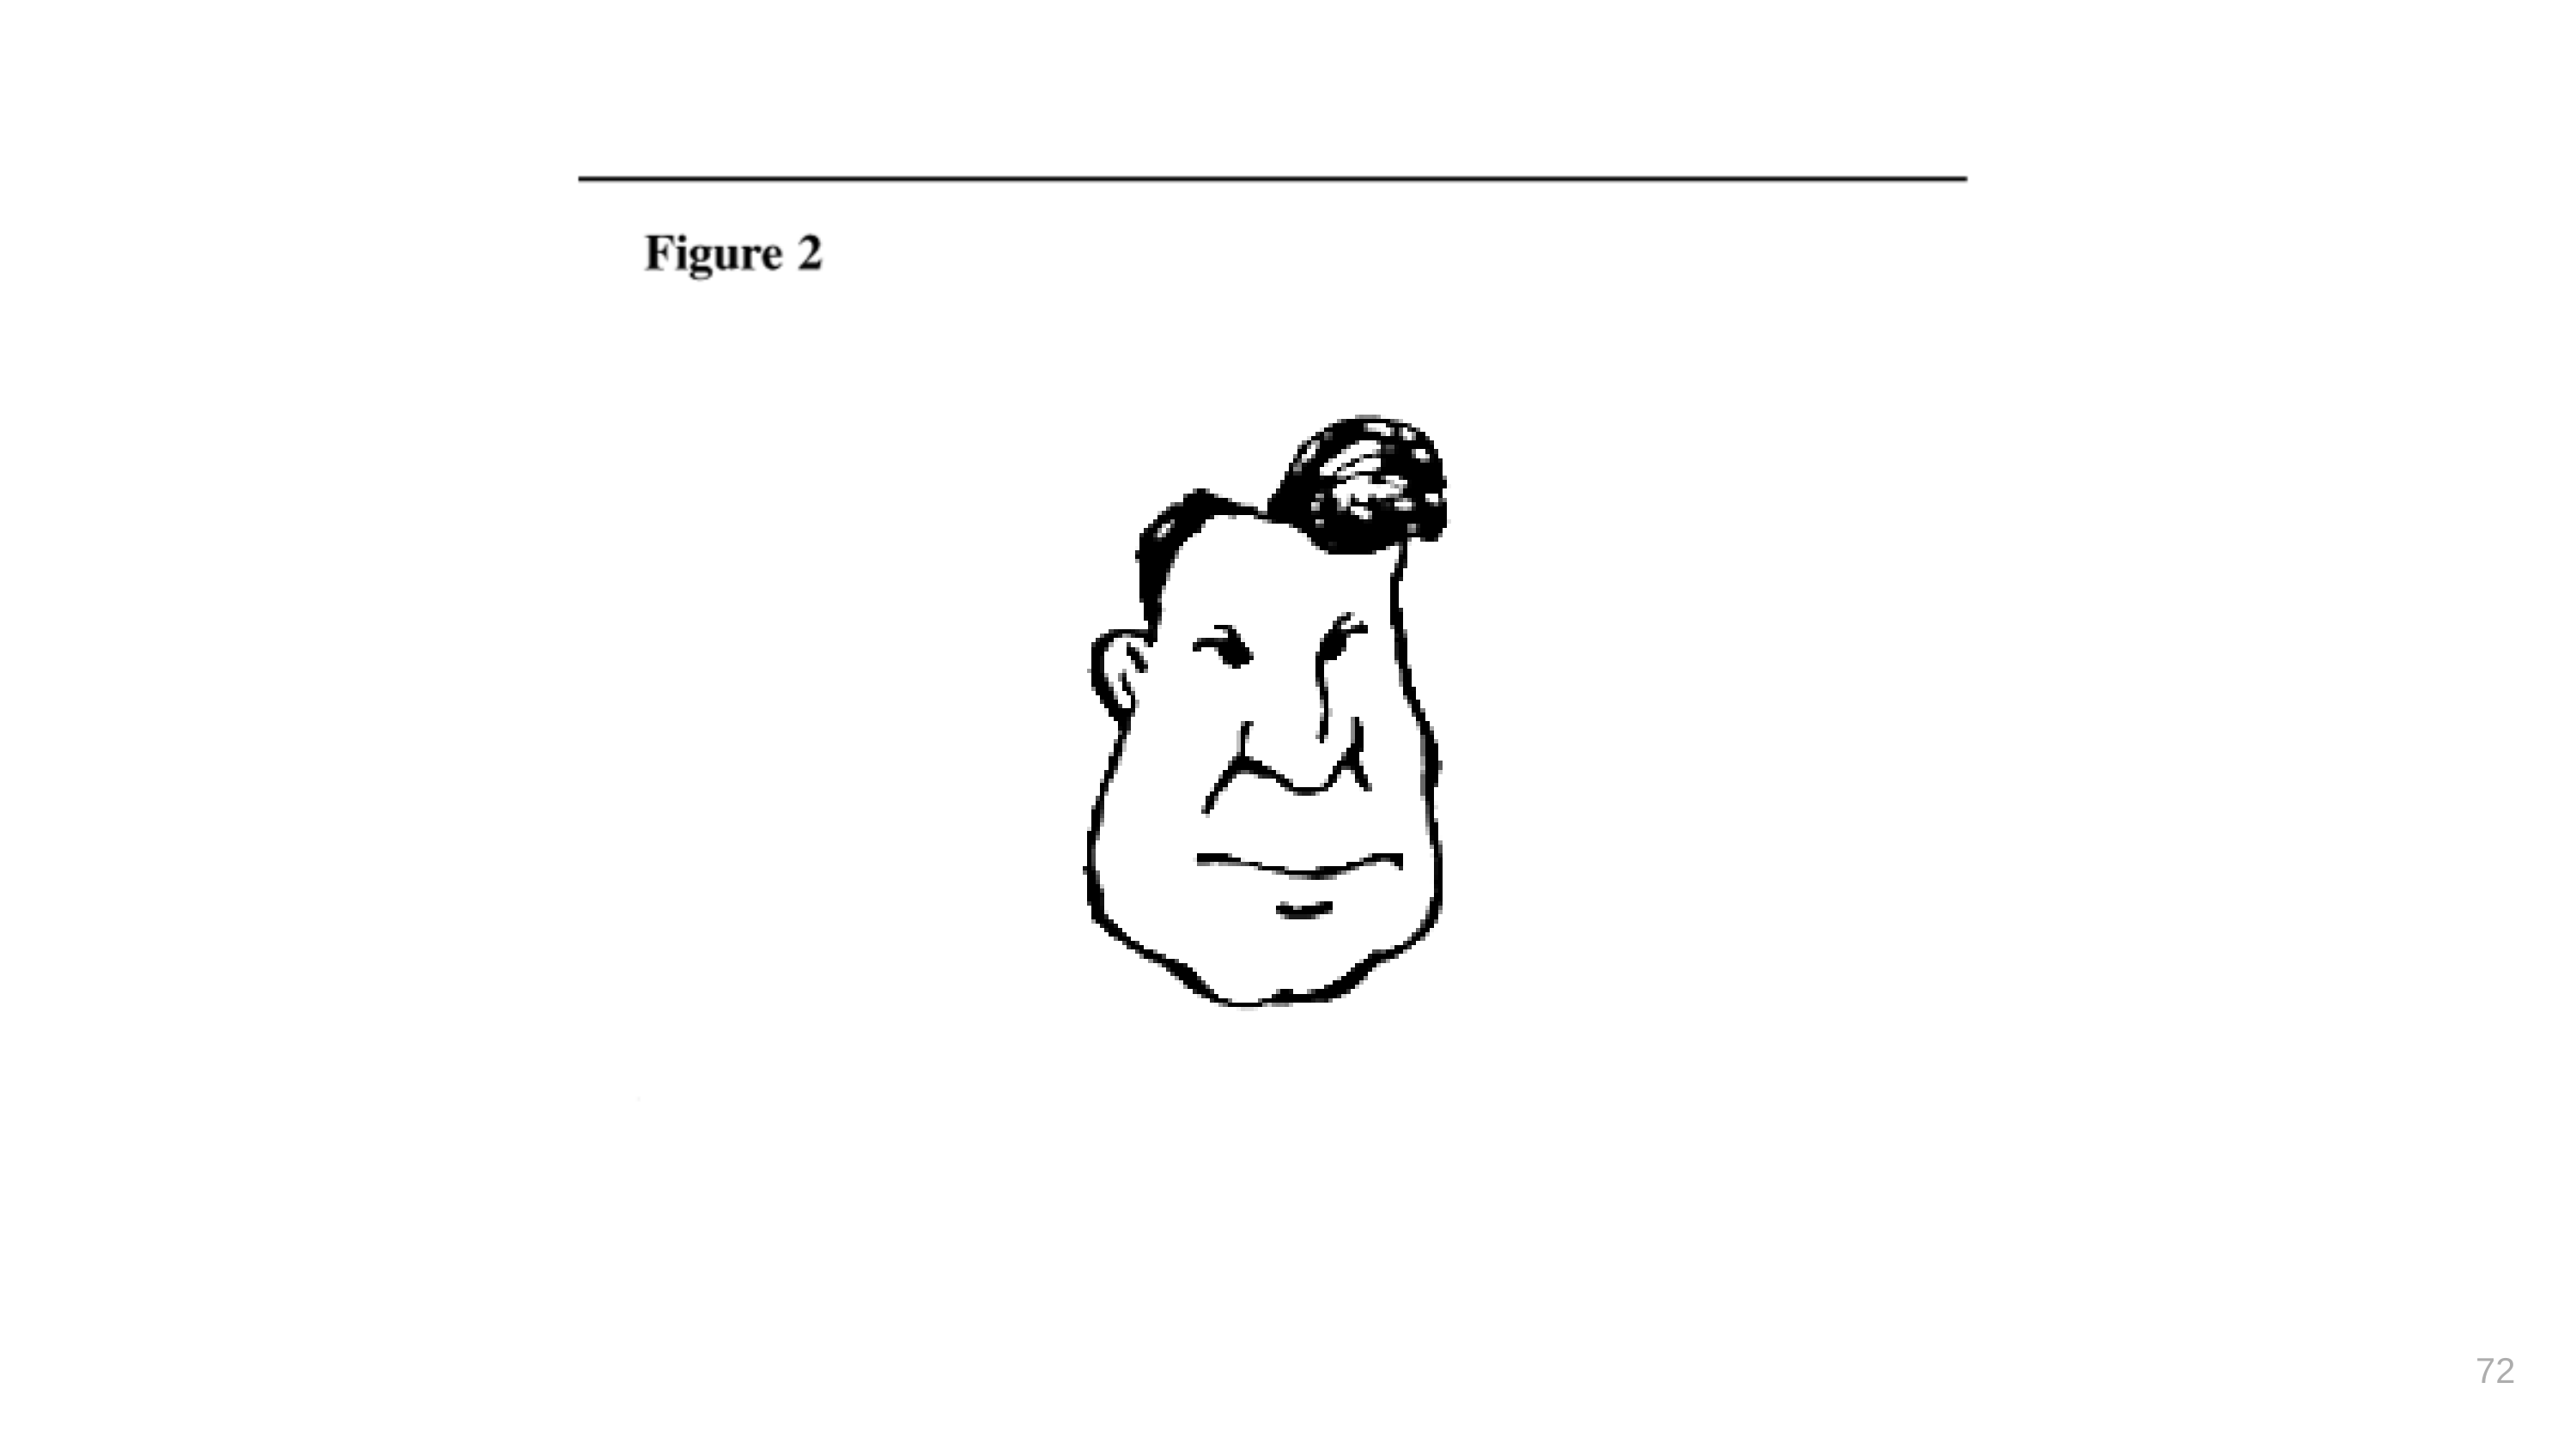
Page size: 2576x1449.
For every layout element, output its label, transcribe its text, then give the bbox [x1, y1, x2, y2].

slide_number ‹#› [2386, 1313, 2542, 1425]
picture [546, 133, 2030, 1105]
